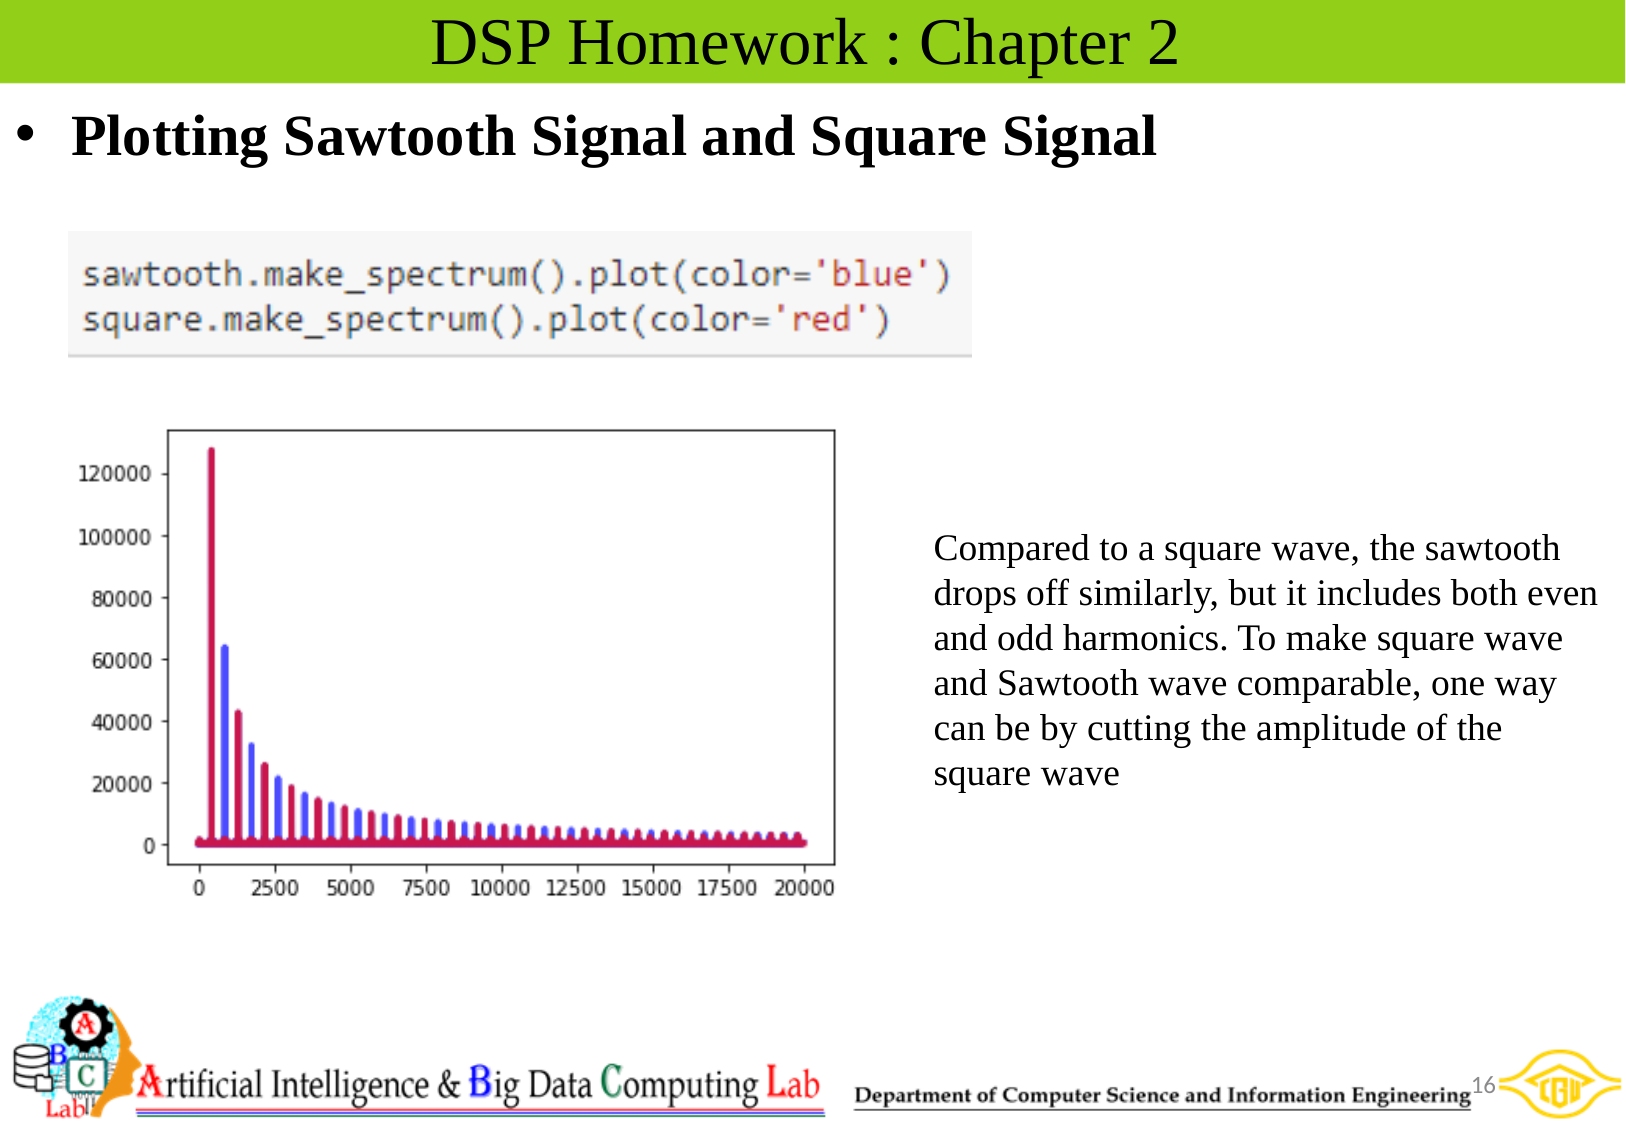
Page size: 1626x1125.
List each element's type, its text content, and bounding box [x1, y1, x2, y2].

text_box Compared to a square wave, the sawtooth drops off similarly, but it includes both even and odd harmonics. To make square wave and Sawtooth wave comparable, one way can be by cutting the amplitude of the square wave [918, 515, 1625, 800]
picture [0, 0, 1626, 1125]
list Plotting Sawtooth Signal and Square Signal [0, 90, 1604, 988]
picture [68, 231, 973, 367]
title DSP Homework : Chapter 2 [75, 0, 1538, 75]
slide_number 16 [1436, 1053, 1512, 1114]
picture [68, 408, 849, 913]
